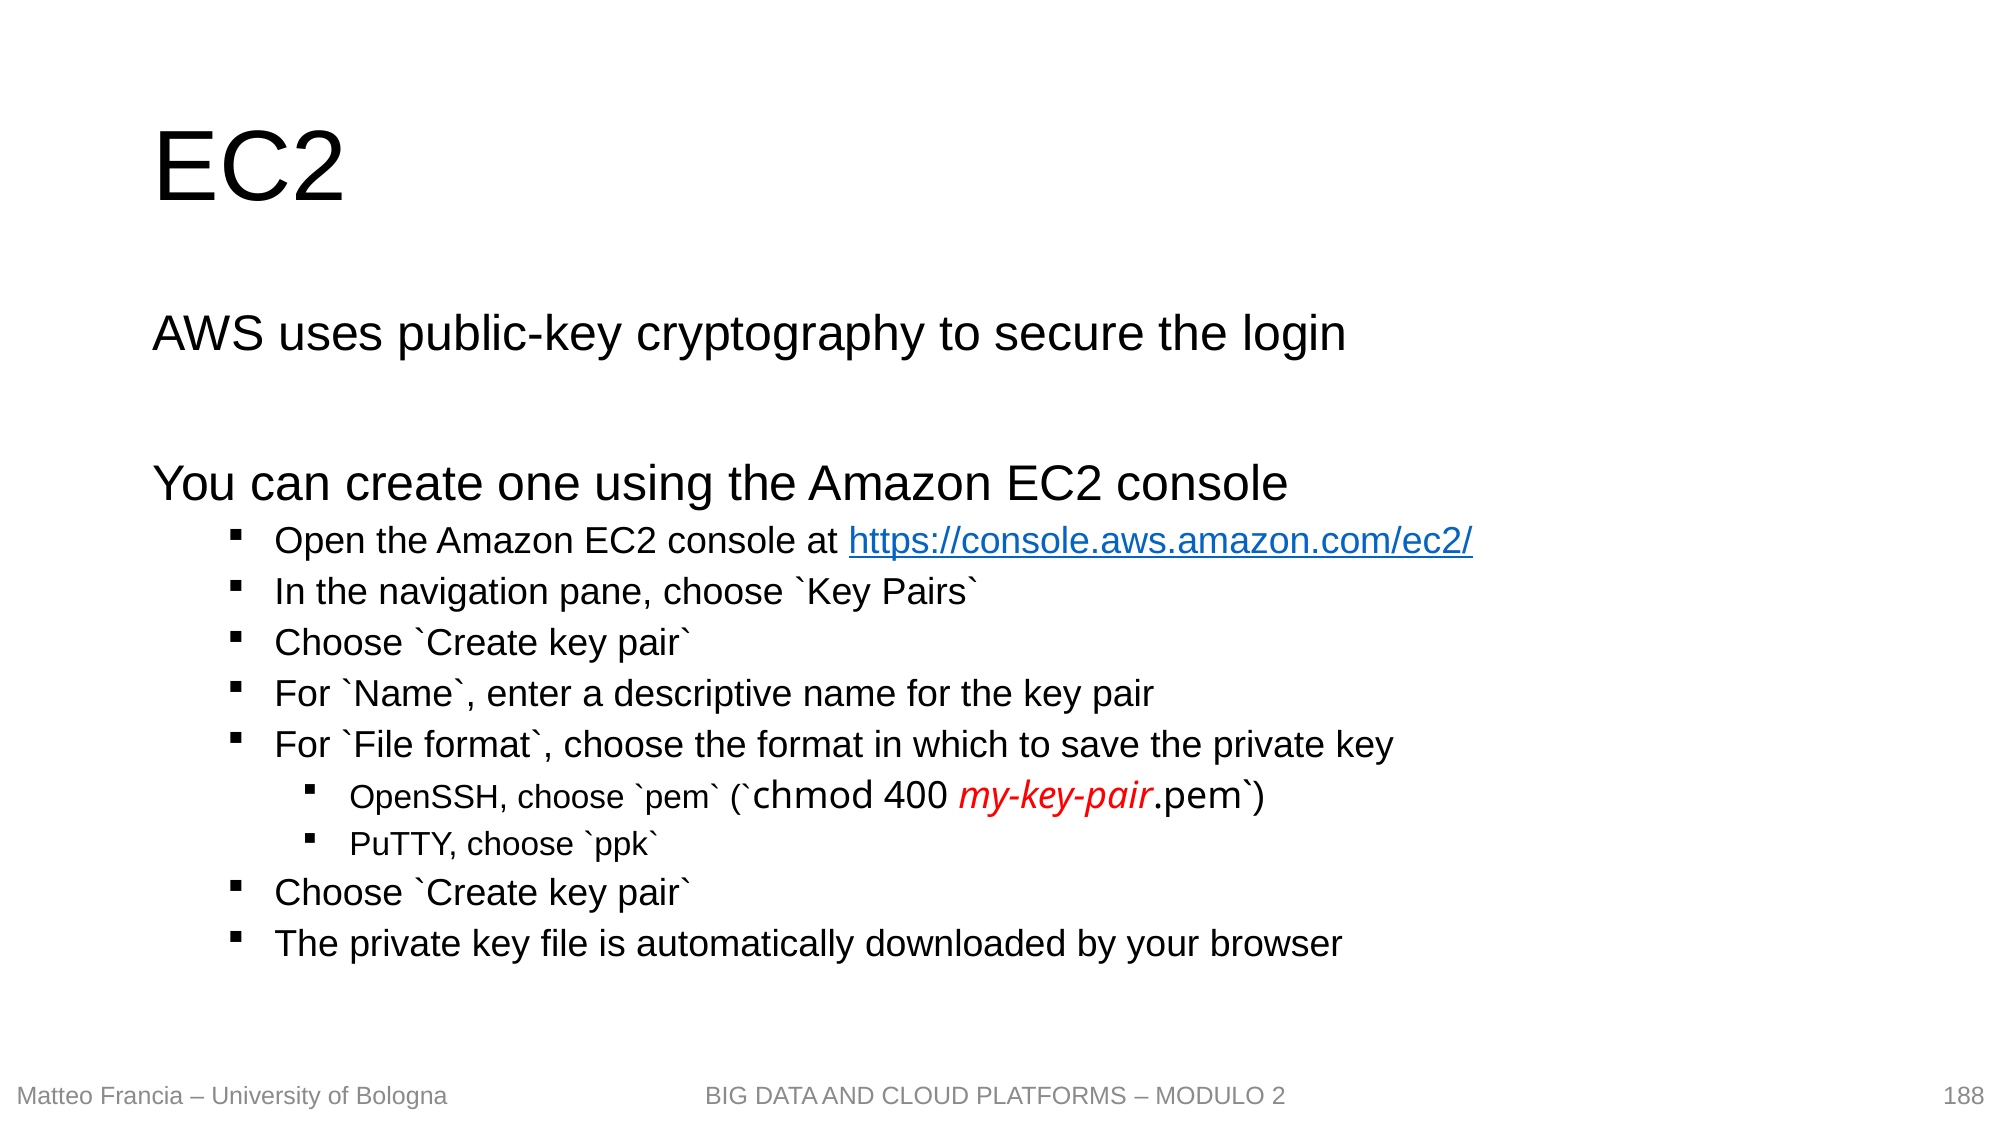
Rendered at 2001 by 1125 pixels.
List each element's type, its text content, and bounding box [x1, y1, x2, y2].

footer Matteo Francia – University of Bologna [0, 1065, 466, 1125]
title EC2 [137, 59, 1863, 278]
list AWS uses public-key cryptography to secure the login You can create one using the Amazon EC2 console Open the Amazon EC2 console at https://console.aws.amazon.com/ec2/ In the navigation pane, choose `Key Pairs` Choose `Create key pair` For `Name`, enter a descriptive name for the key pair For `File format`, choose the format in which to save the private key OpenSSH, choose `pem` (`chmod 400 my-key-pair.pem`) PuTTY, choose `ppk` Choose `Create key pair` The private key file is automatically downloaded by your browser [137, 278, 1863, 993]
slide_number 188 [1550, 1065, 2000, 1125]
